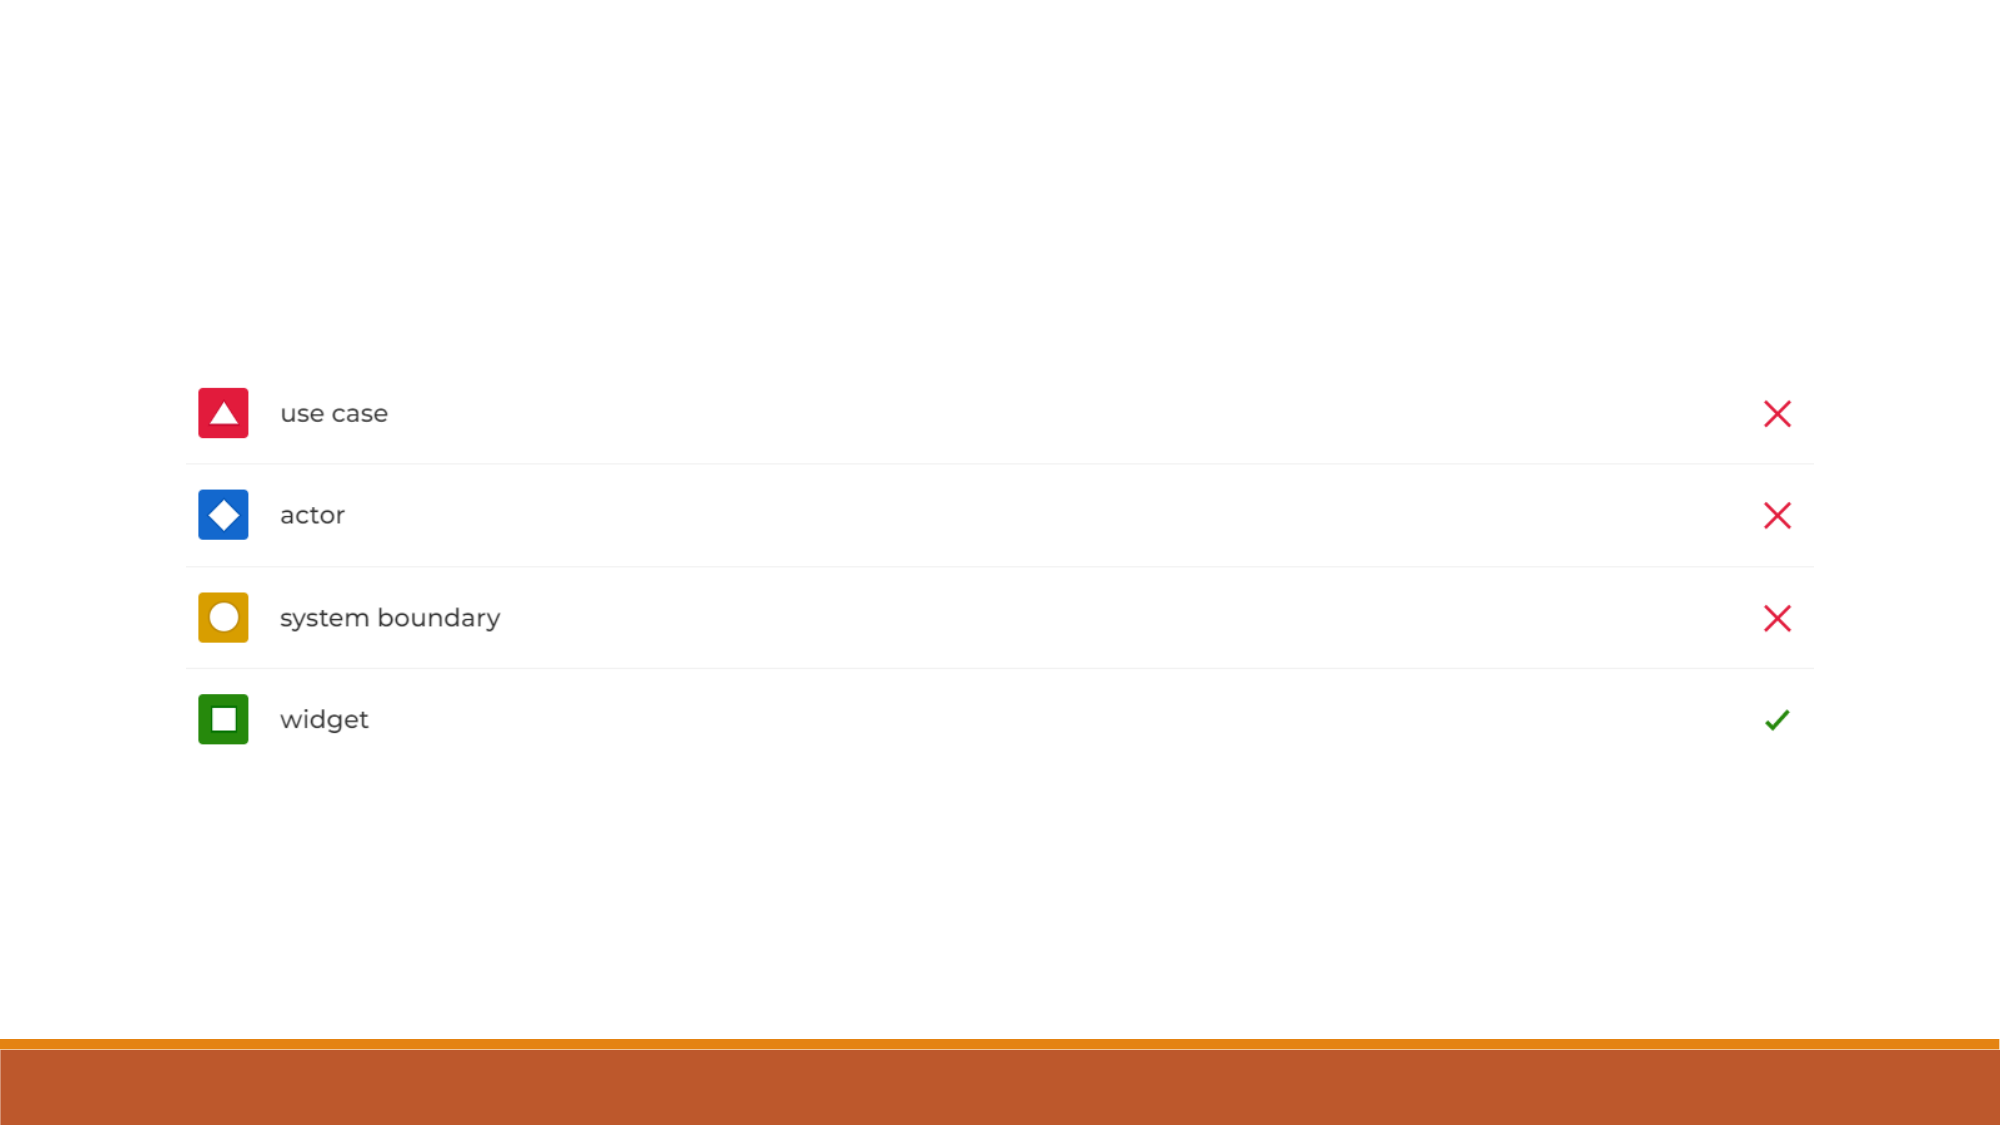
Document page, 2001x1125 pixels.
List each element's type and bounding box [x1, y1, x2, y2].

picture [185, 373, 1815, 752]
